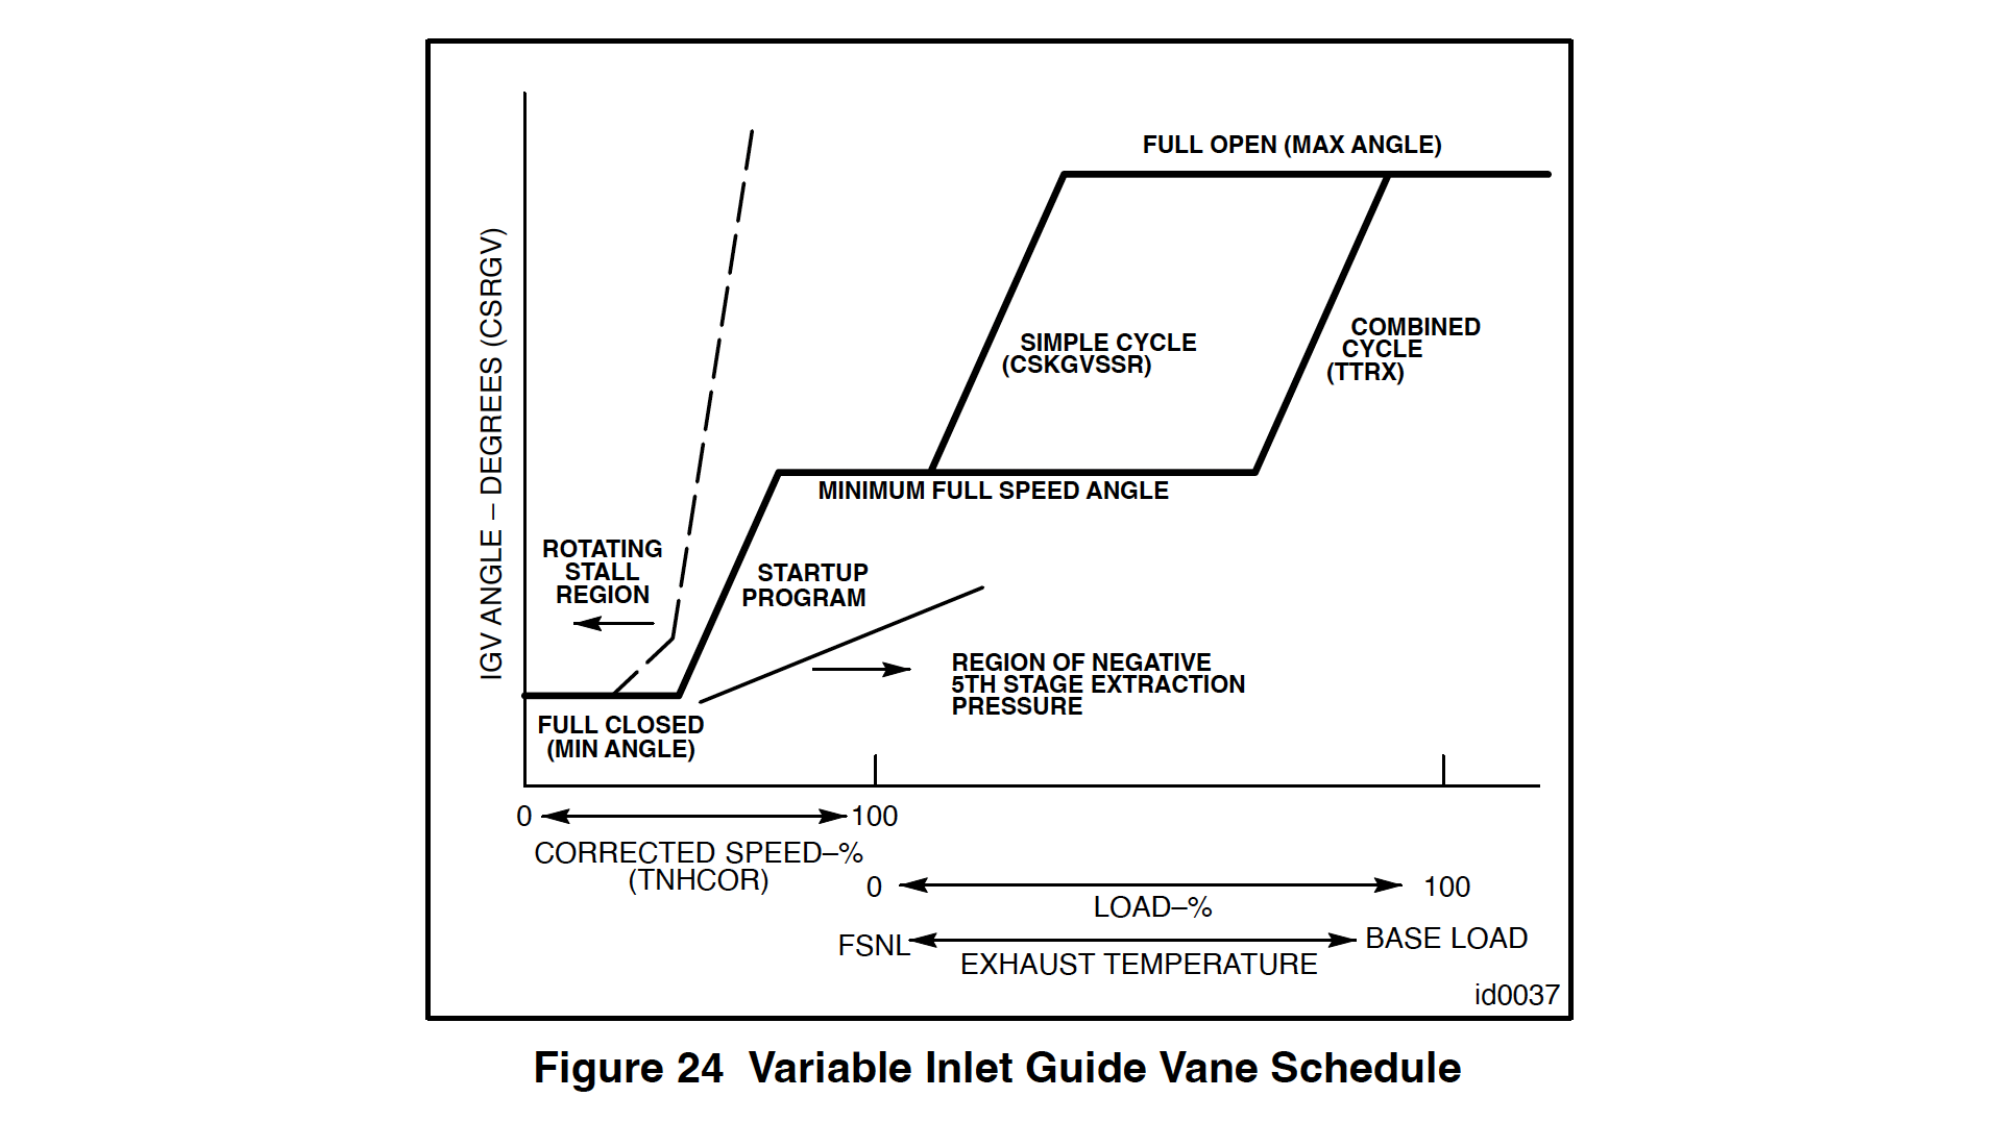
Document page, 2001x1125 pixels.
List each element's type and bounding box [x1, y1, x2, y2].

picture [416, 28, 1584, 1097]
